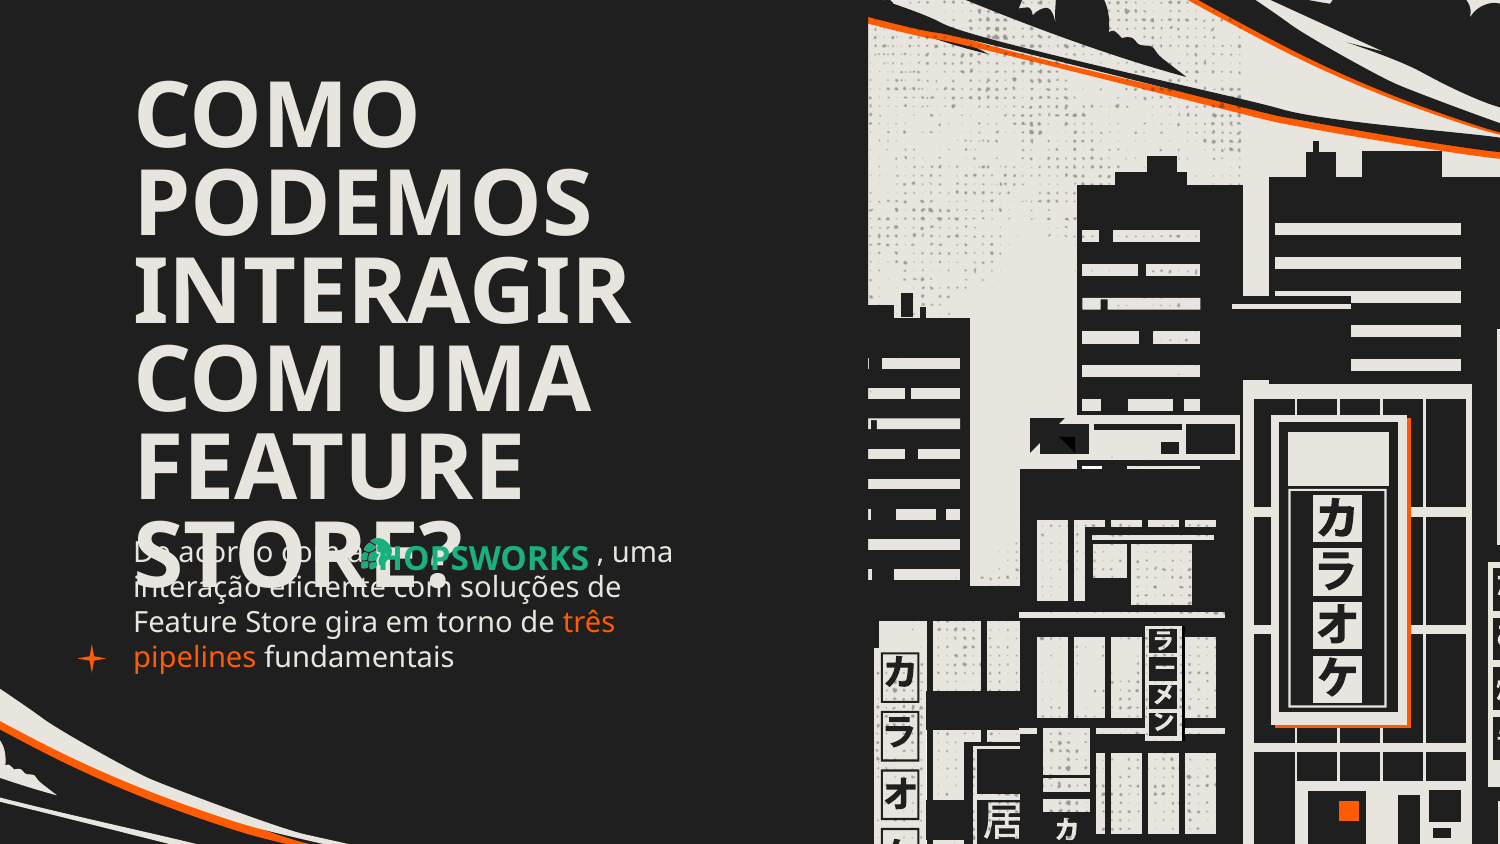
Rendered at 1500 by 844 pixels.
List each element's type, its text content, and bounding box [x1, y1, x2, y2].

subtitle De acordo com a , uma interação eficiente com soluções de Feature Store gira em torno de três pipelines fundamentais [118, 522, 692, 685]
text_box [299, 522, 668, 614]
title COMO PODEMOS INTERAGIR COM UMA FEATURE STORE? [118, 224, 745, 458]
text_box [0, 647, 561, 844]
picture [582, 0, 1242, 844]
